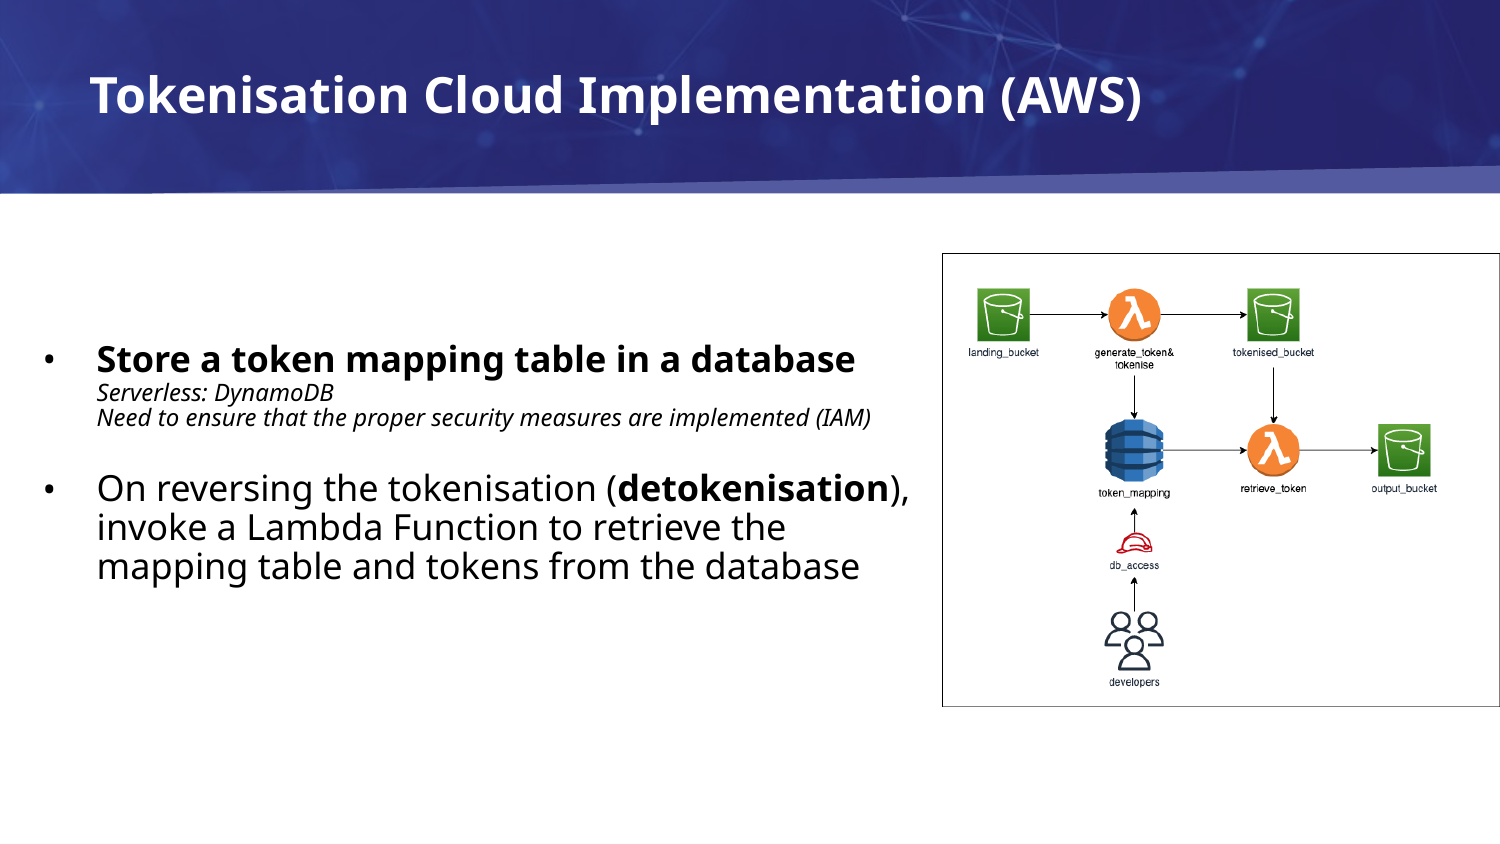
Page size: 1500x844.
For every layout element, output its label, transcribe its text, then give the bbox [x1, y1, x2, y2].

picture [942, 253, 1500, 708]
text_box Store a token mapping table in a database Serverless: DynamoDB Need to ensure that the proper security measures are implemented (IAM) On reversing the tokenisation (detokenisation), invoke a Lambda Function to retrieve the mapping table and tokens from the database [9, 334, 937, 627]
title Tokenisation Cloud Implementation (AWS) [74, 38, 1419, 156]
